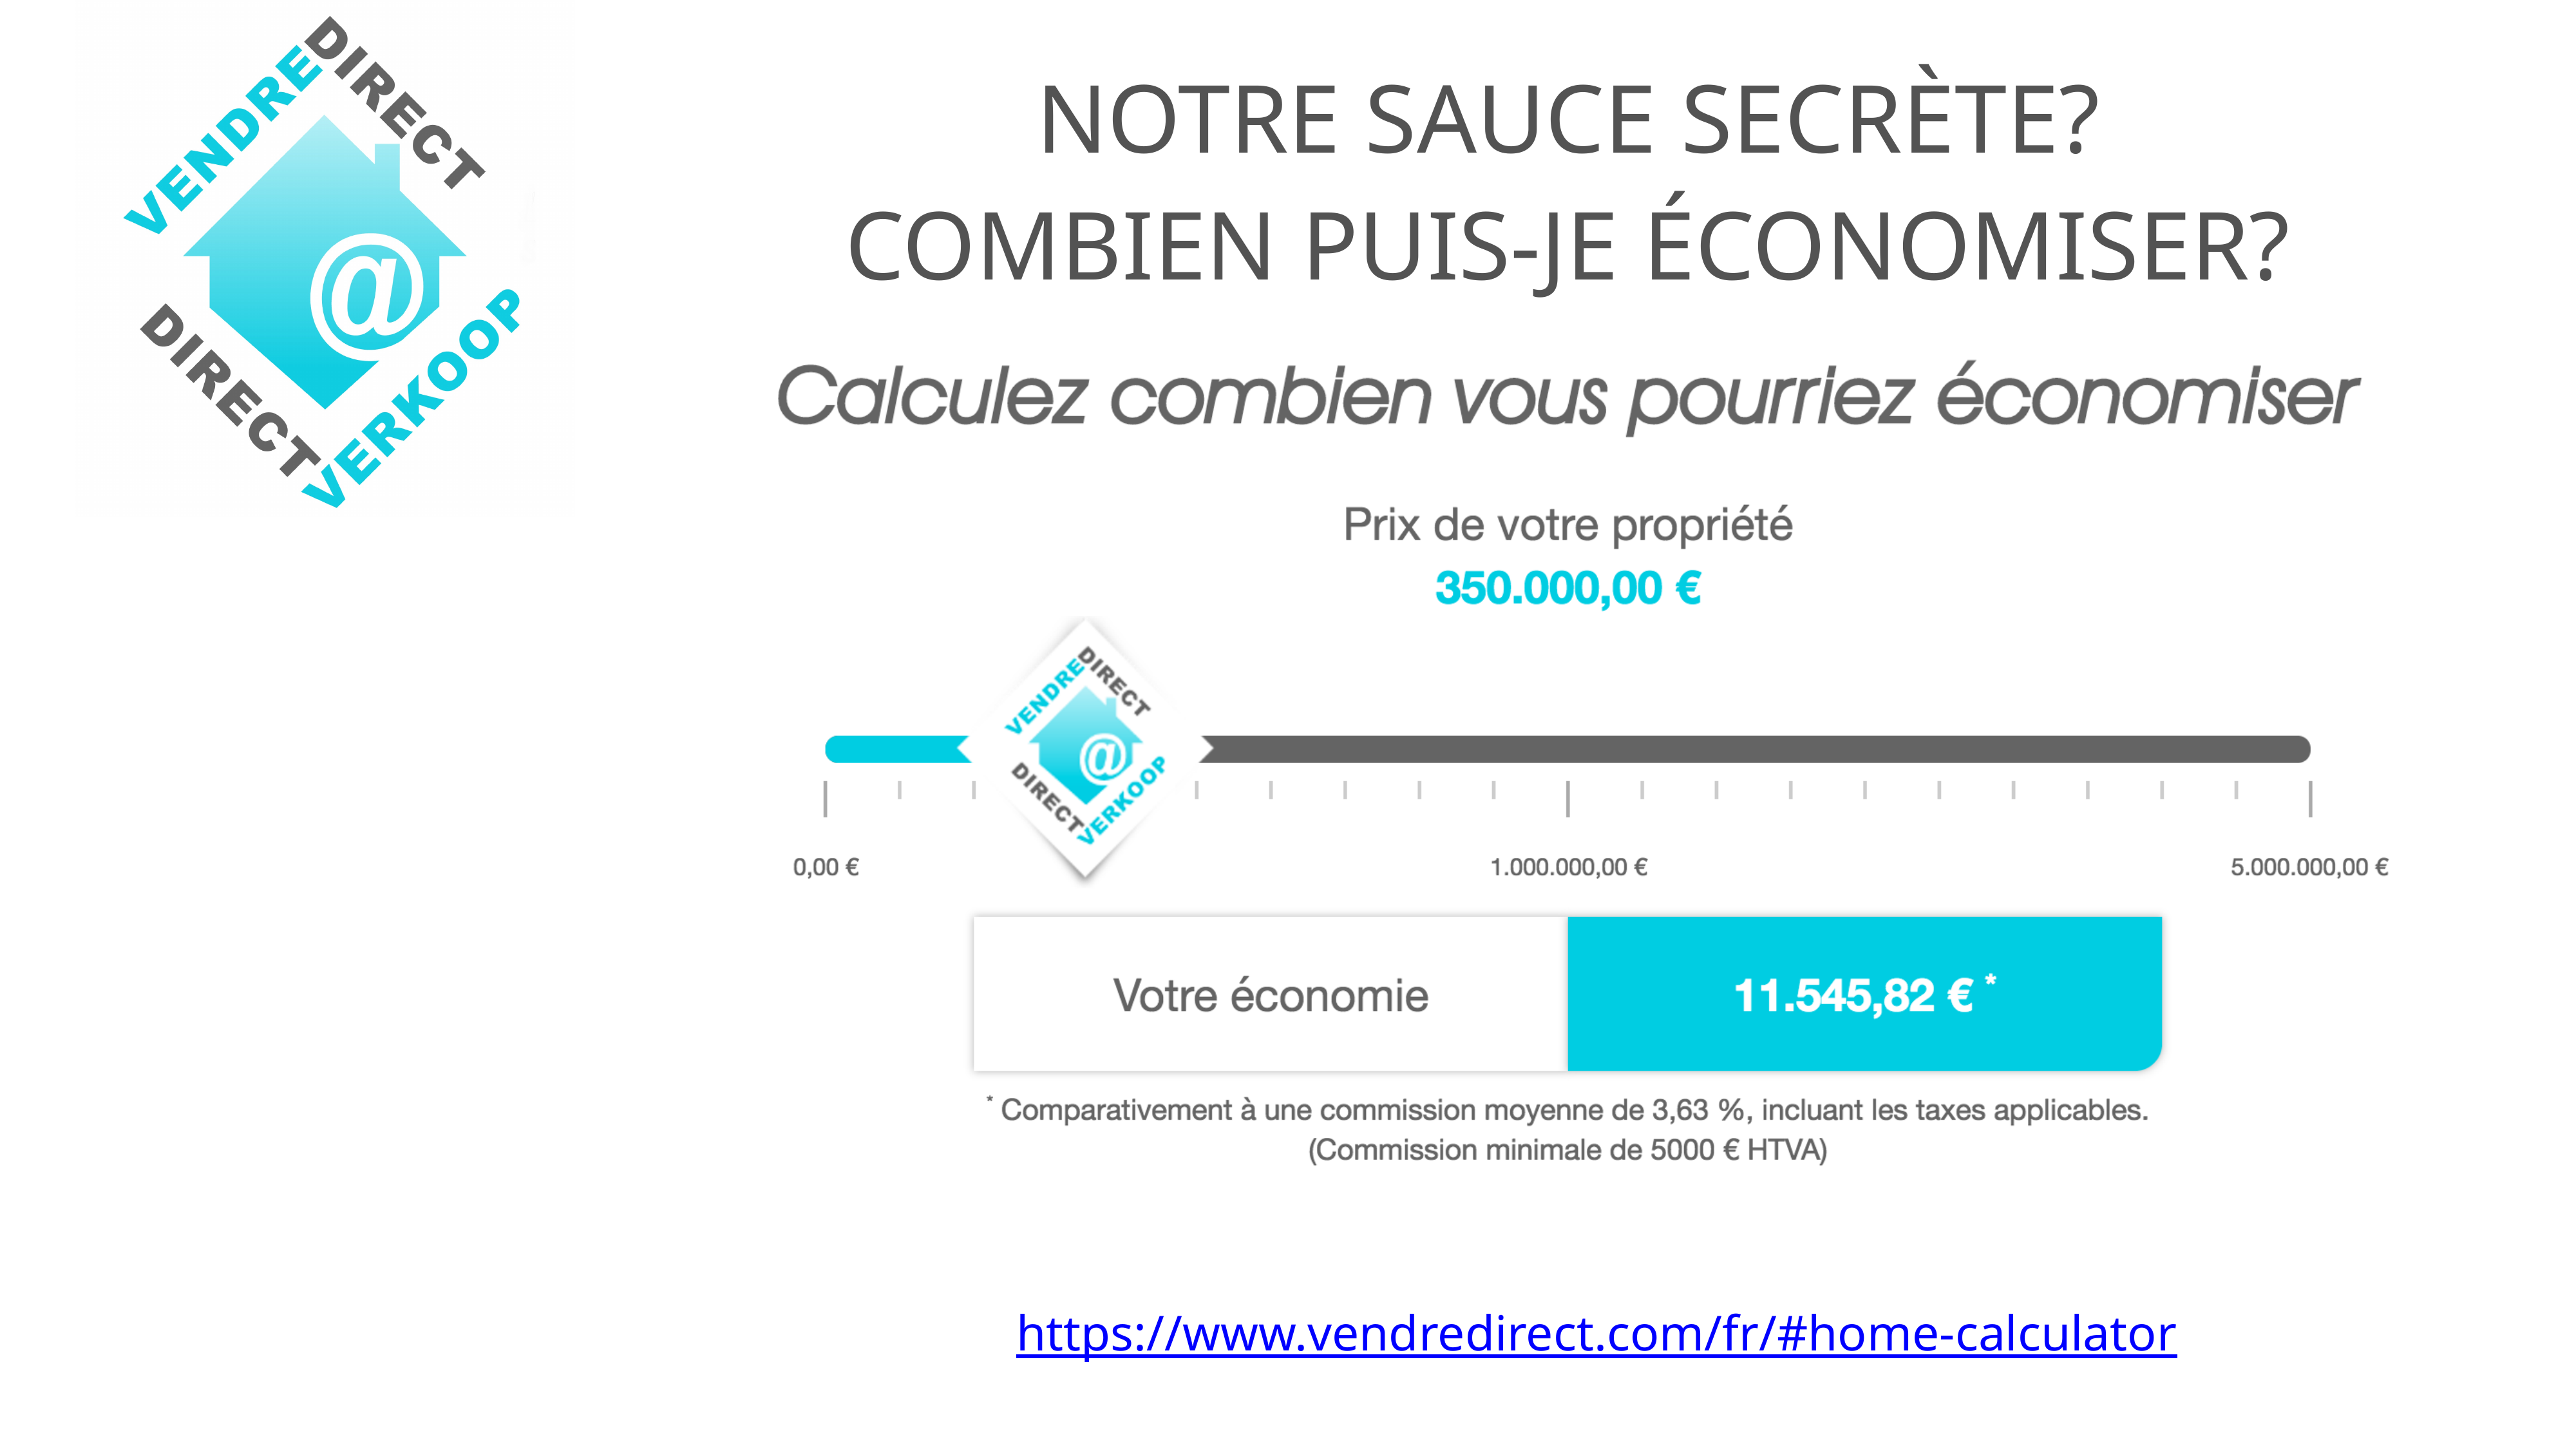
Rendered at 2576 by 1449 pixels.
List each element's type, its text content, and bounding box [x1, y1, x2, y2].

picture [75, 0, 575, 517]
picture [666, 325, 2470, 1231]
text_box https://www.vendredirect.com/fr/#home-calculator [1009, 1294, 2185, 1376]
text_box Combien puis-je économiser? [837, 178, 2298, 307]
text_box Notre sauce secrète? [1028, 52, 2108, 180]
